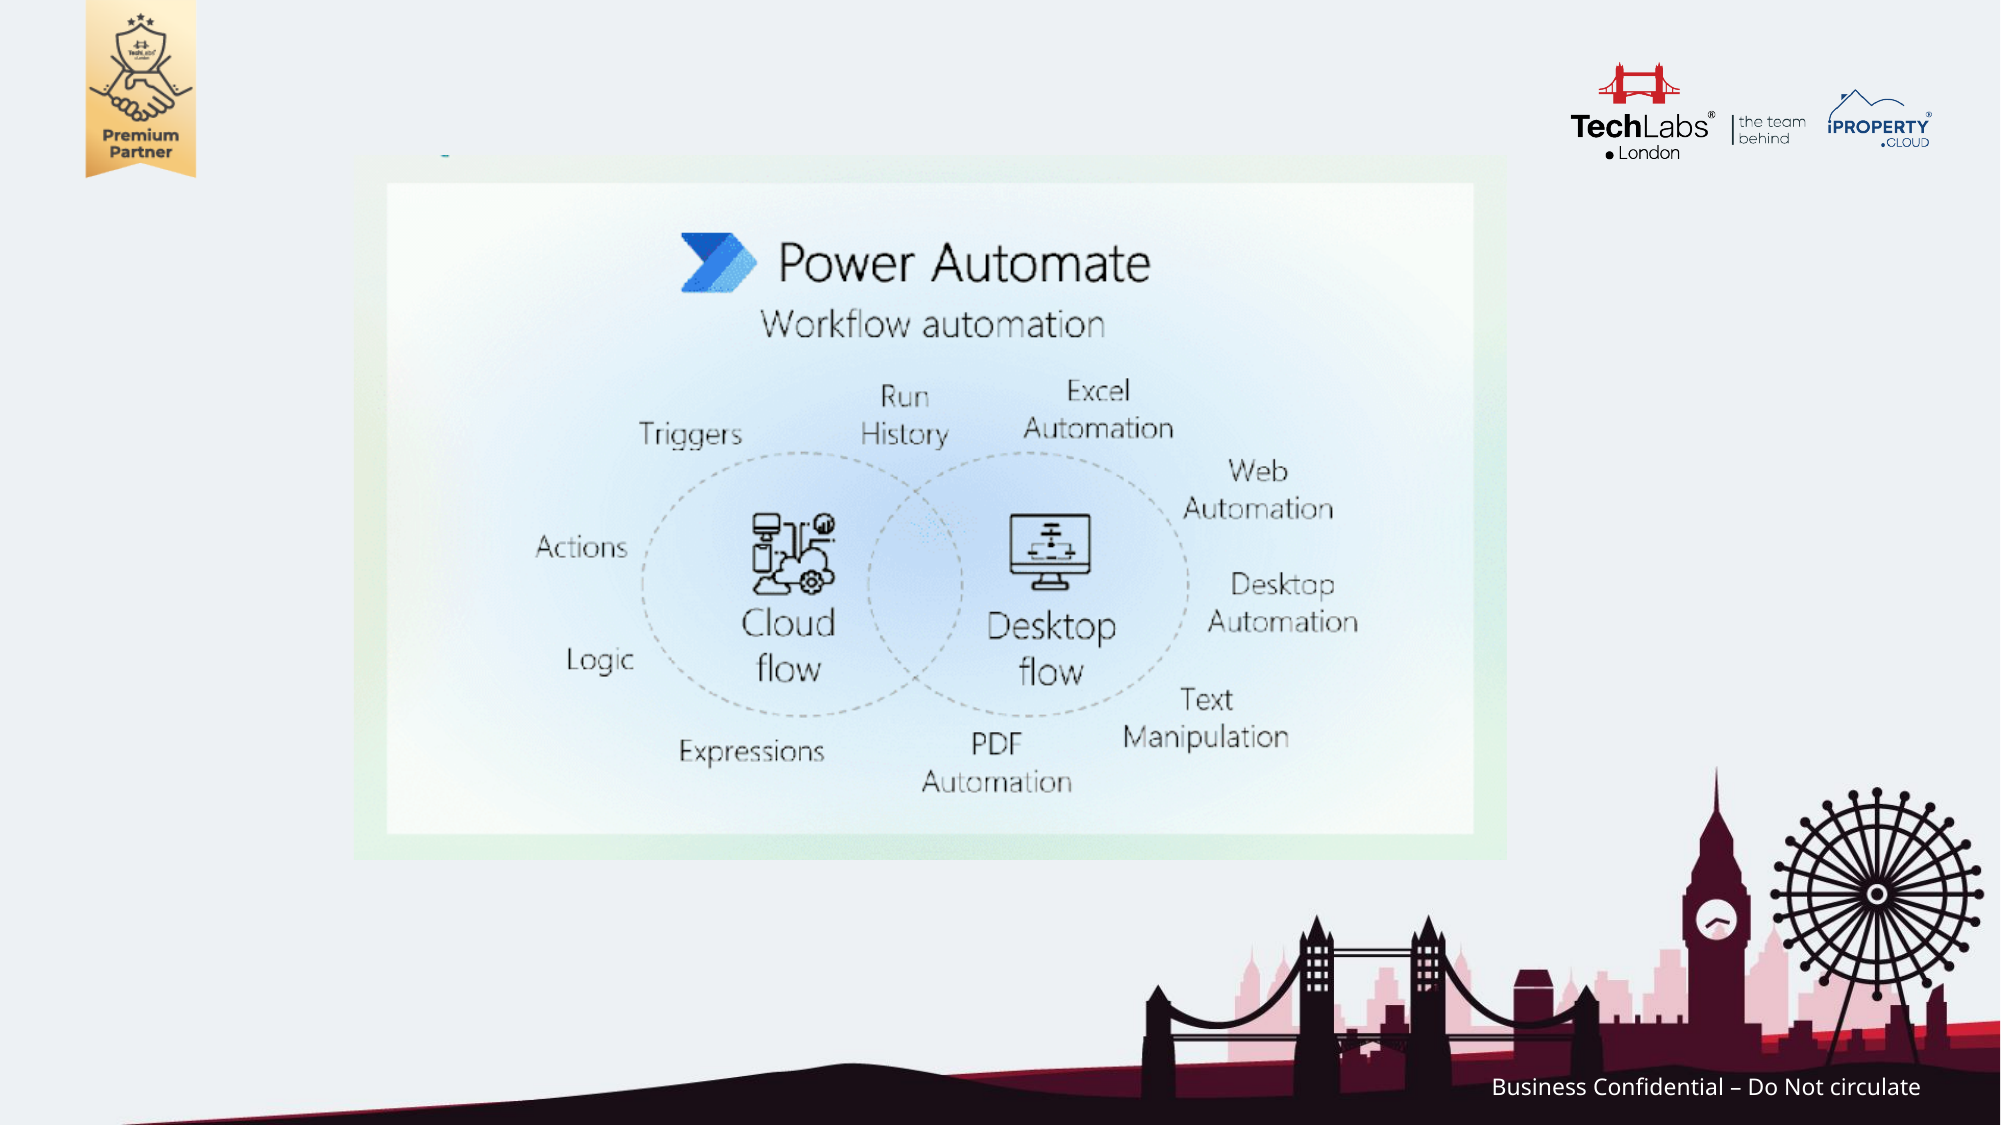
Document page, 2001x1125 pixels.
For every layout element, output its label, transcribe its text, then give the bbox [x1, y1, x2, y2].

text_box Business Confidential – Do Not circulate [1476, 1064, 1972, 1107]
picture [0, 0, 2001, 1125]
